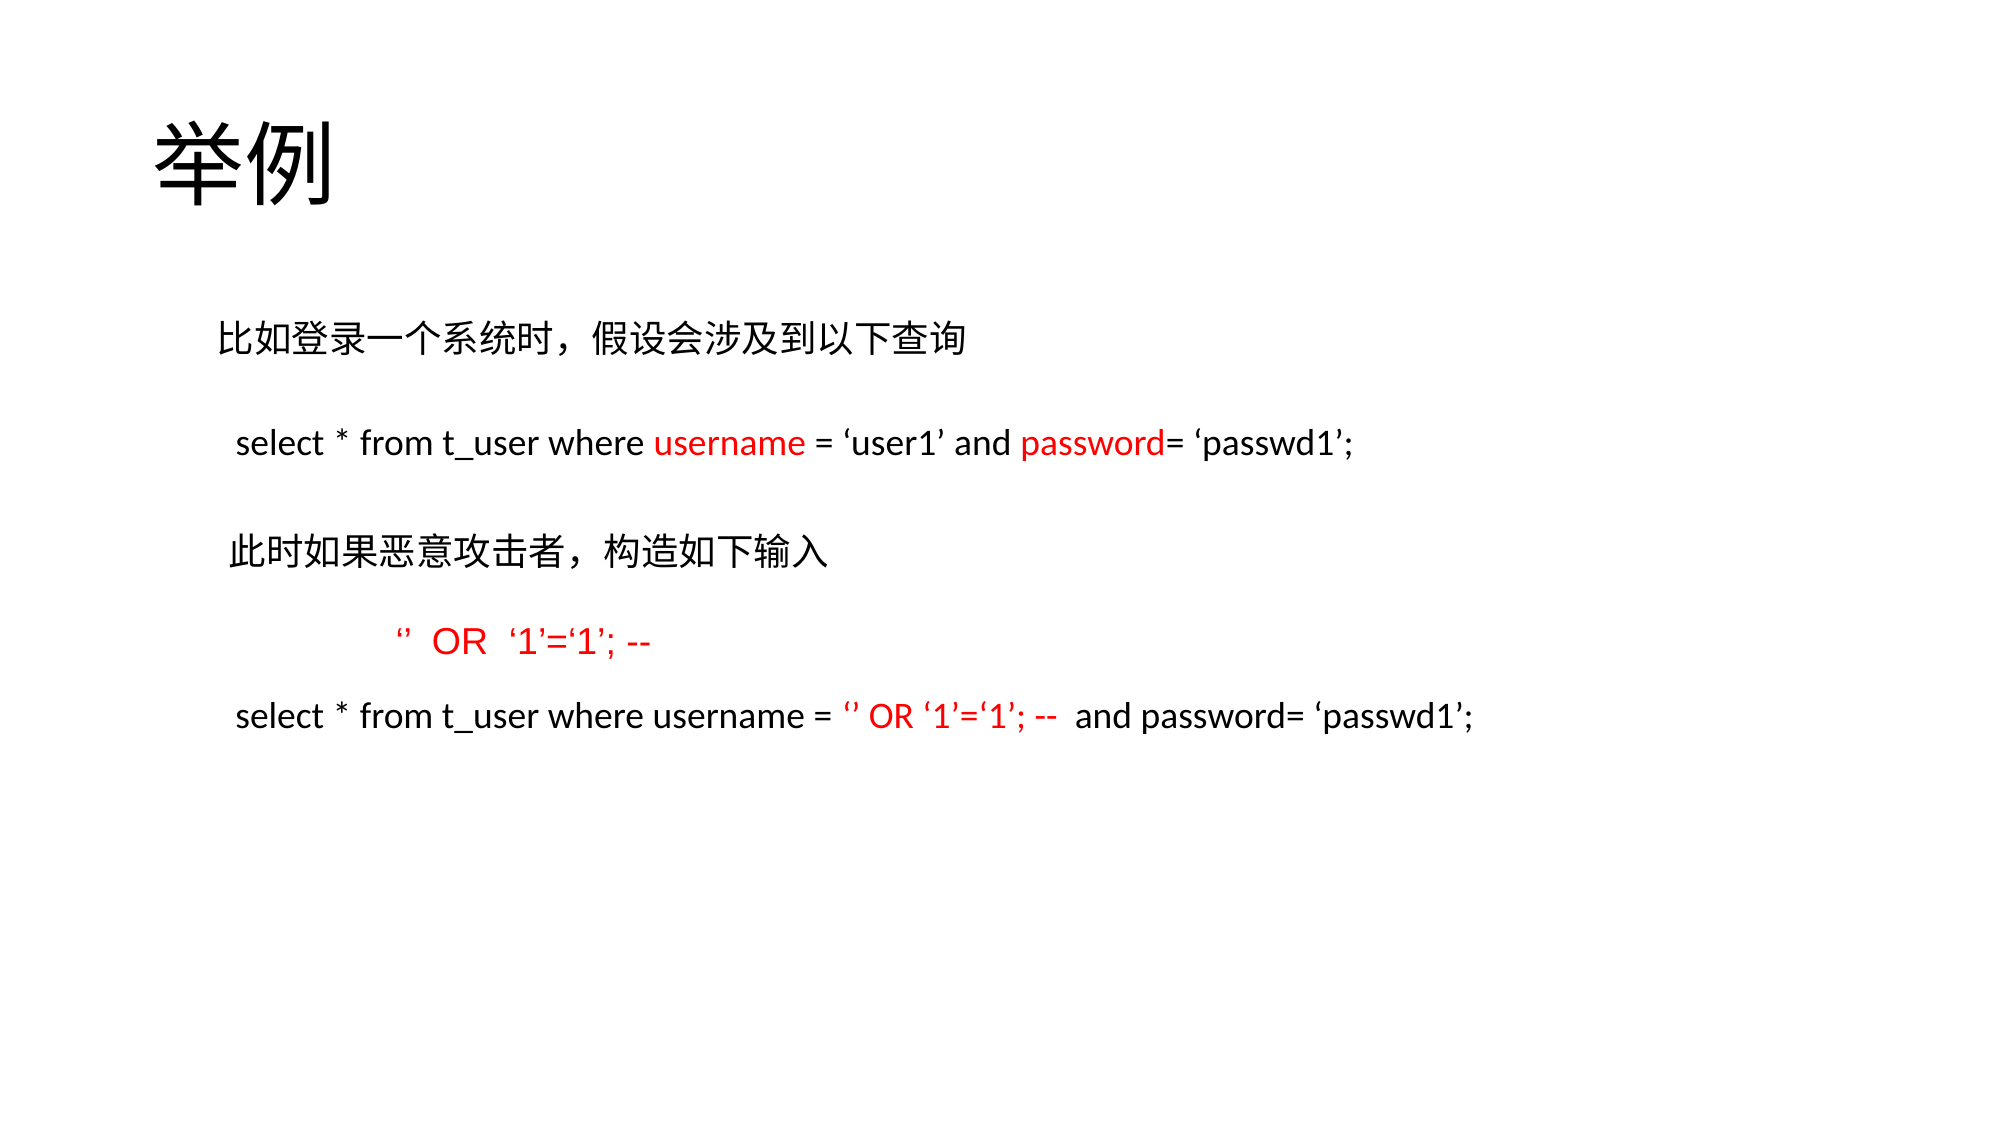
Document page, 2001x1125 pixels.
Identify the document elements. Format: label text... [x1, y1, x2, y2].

text_box ‘’ OR ‘1’=‘1’; -- [380, 609, 1337, 669]
text_box 此时如果恶意攻击者，构造如下输入 [213, 520, 1564, 581]
title 举例 [137, 59, 1863, 278]
text_box select * from t_user where username = ‘’ OR ‘1’=‘1’; -- and password= ‘passwd1’; [220, 683, 1706, 789]
text_box 比如登录一个系统时，假设会涉及到以下查询 [201, 307, 1330, 368]
text_box select * from t_user where username = ‘user1’ and password= ‘passwd1’; [220, 410, 1564, 470]
